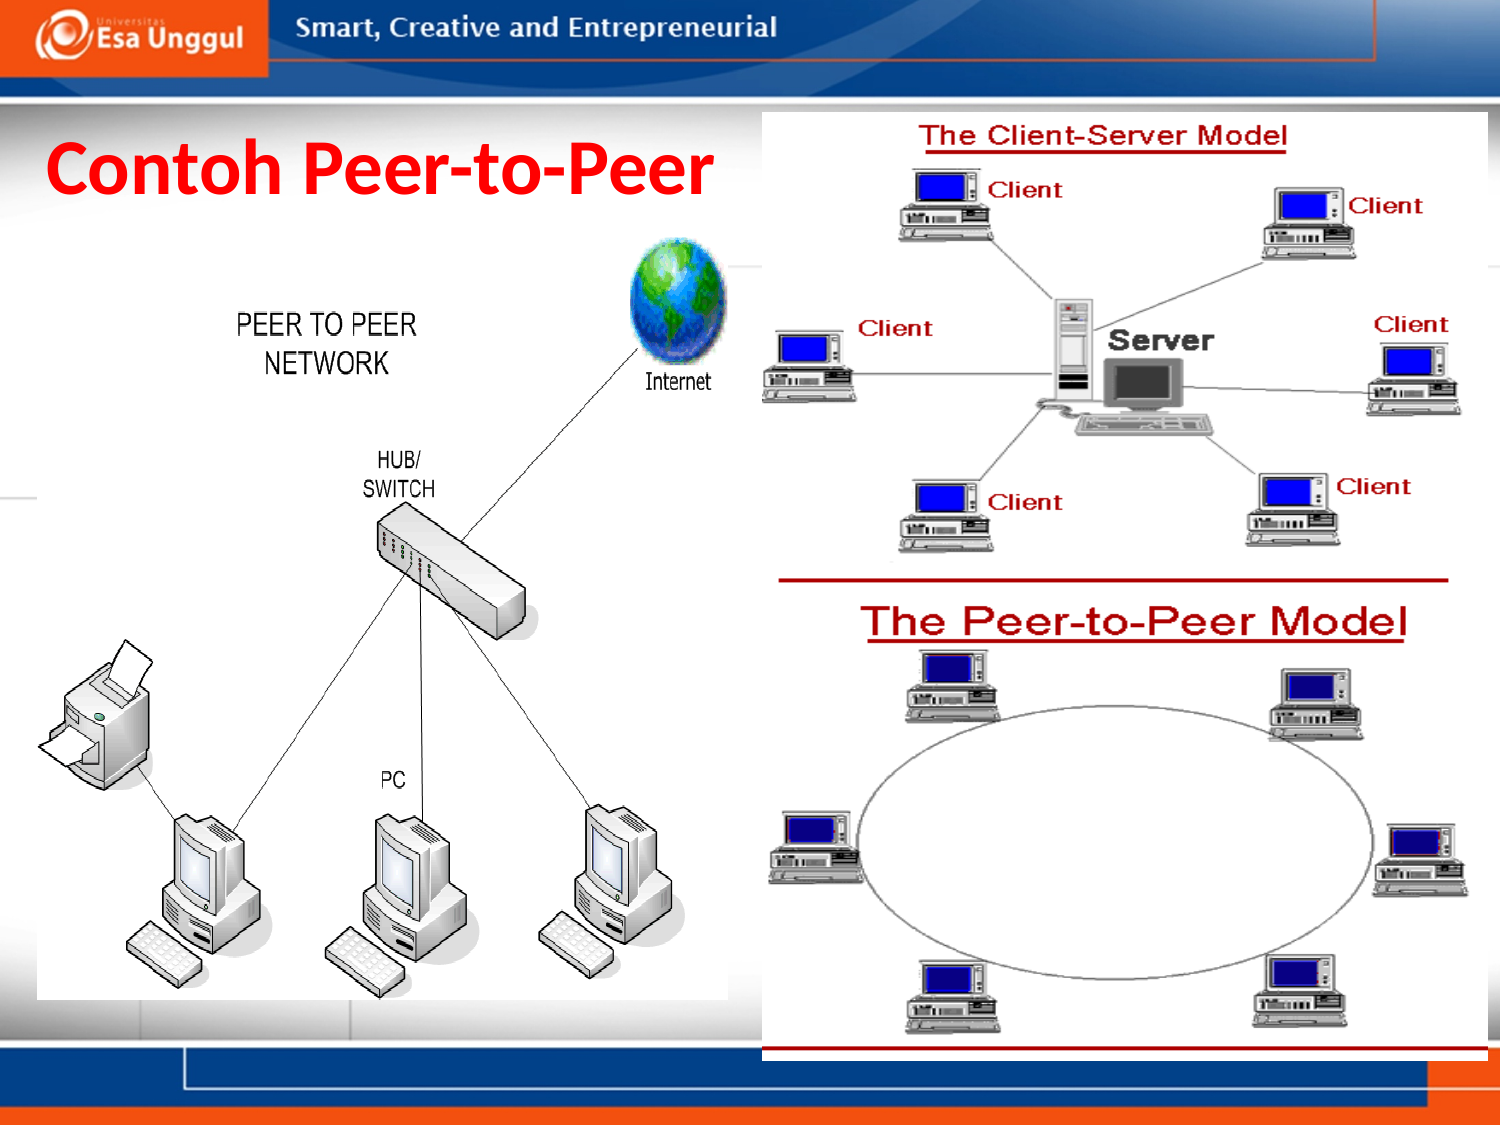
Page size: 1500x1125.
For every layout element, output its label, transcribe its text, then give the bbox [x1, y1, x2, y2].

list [37, 237, 728, 1001]
title Contoh Peer-to-Peer [0, 102, 763, 223]
picture [0, 0, 1500, 1125]
